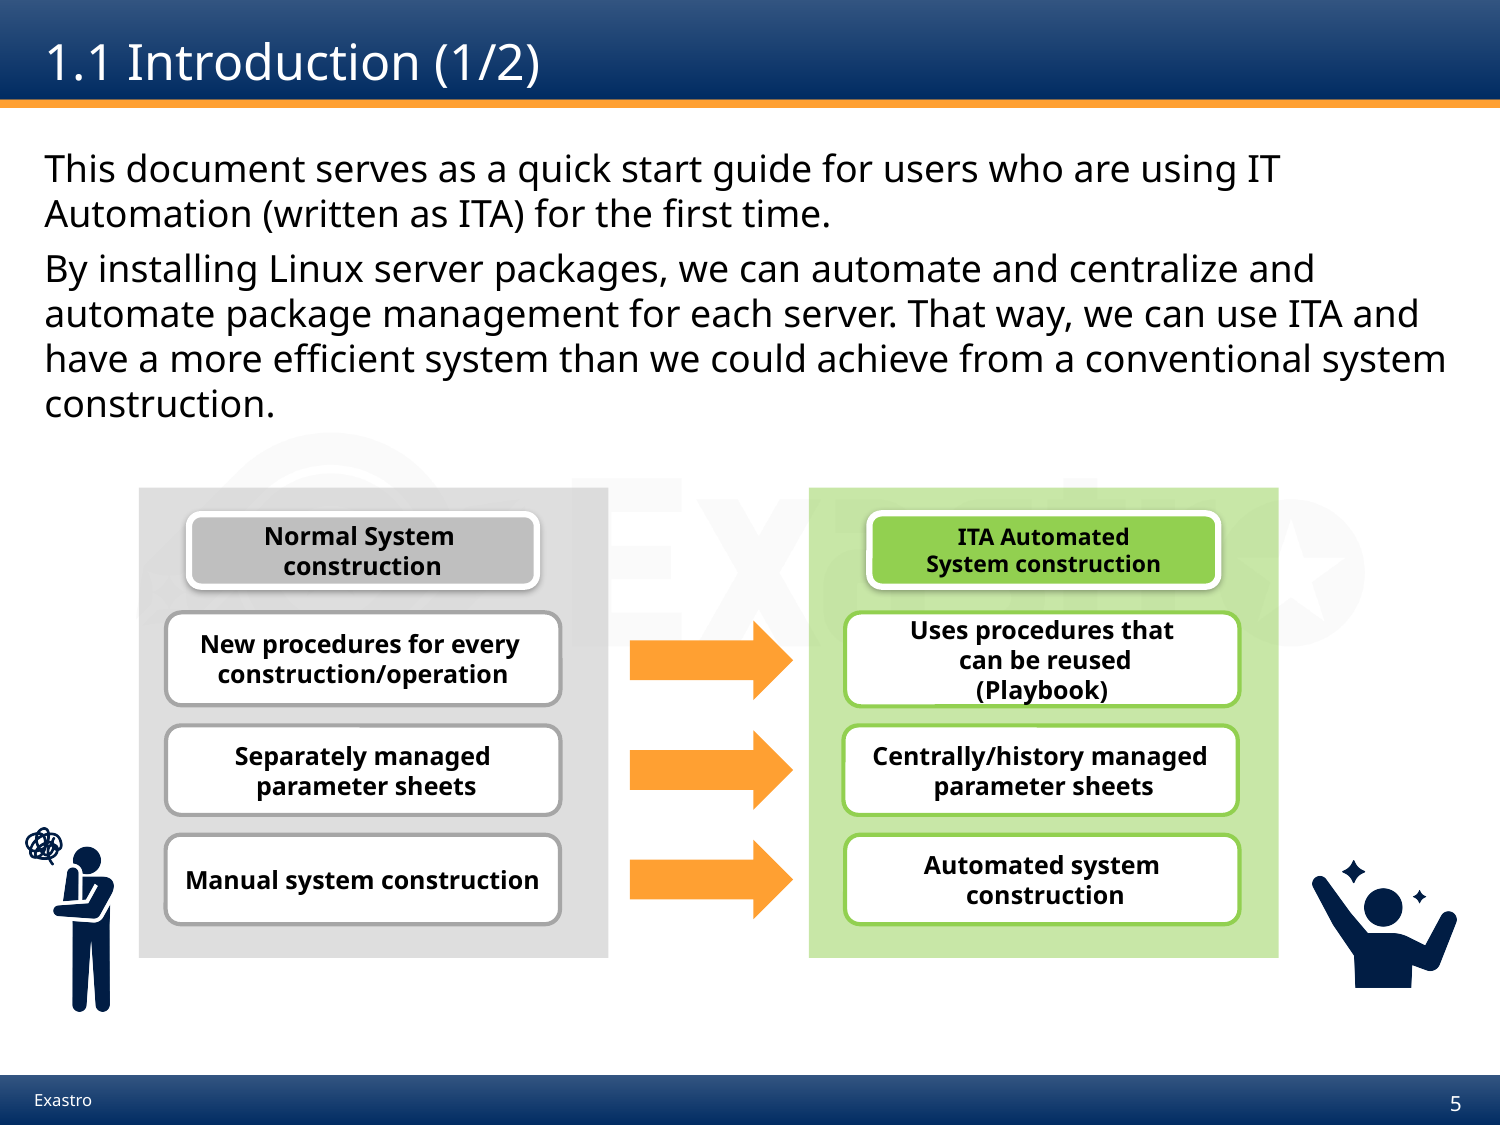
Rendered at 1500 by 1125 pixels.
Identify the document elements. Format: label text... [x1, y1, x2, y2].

text_box Uses procedures that can be reused (Playbook) [843, 610, 1242, 709]
text_box [138, 487, 609, 958]
text_box Automated system construction [842, 832, 1242, 927]
text_box [808, 487, 1279, 958]
text_box New procedures for every construction/operation [163, 610, 563, 708]
text_box Centrally/history managed parameter sheets [841, 723, 1240, 817]
text_box [629, 620, 794, 701]
text_box Normal System construction [185, 511, 541, 590]
text_box [629, 839, 794, 920]
picture [0, 0, 1500, 1125]
text_box Separately managed parameter sheets [163, 723, 563, 817]
text_box [629, 730, 794, 810]
text_box Manual system construction [163, 832, 563, 927]
title 1.1 Introduction (1/2) [29, 18, 1471, 96]
text_box ITA Automated System construction [866, 510, 1222, 590]
list This document serves as a quick start guide for users who are using IT Automation (written as ITA) for the first time. By installing Linux server packages, we can automate and centralize and automate package management for each server. That way, we can use ITA and have a more efficient system than we could achieve from a conventional system construction. [29, 137, 1471, 443]
